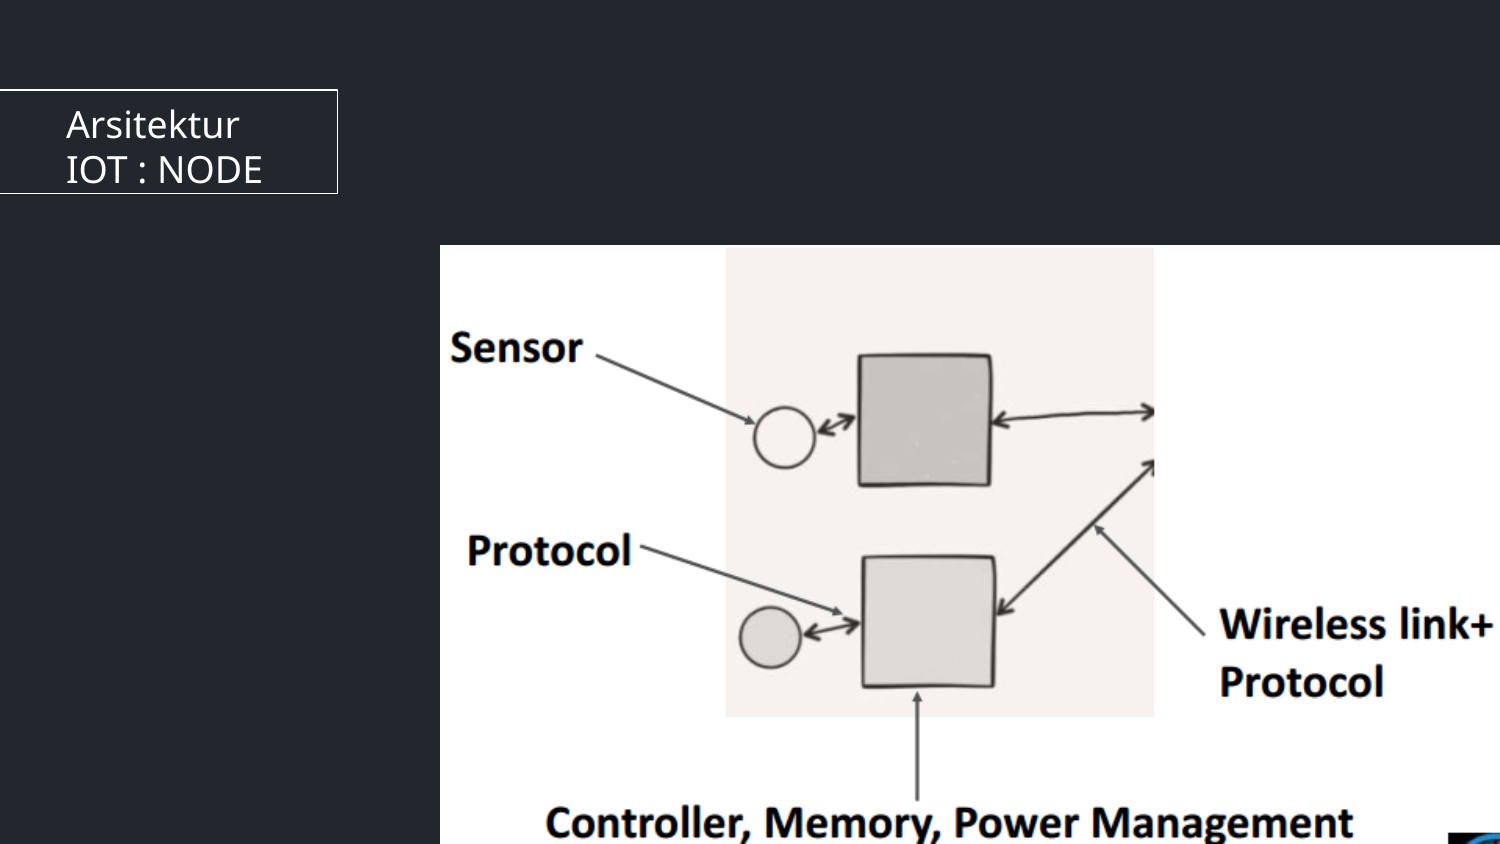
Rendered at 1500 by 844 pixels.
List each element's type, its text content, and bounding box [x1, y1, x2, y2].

picture [440, 244, 1500, 844]
title Arsitektur IOT : NODE [51, 68, 338, 224]
